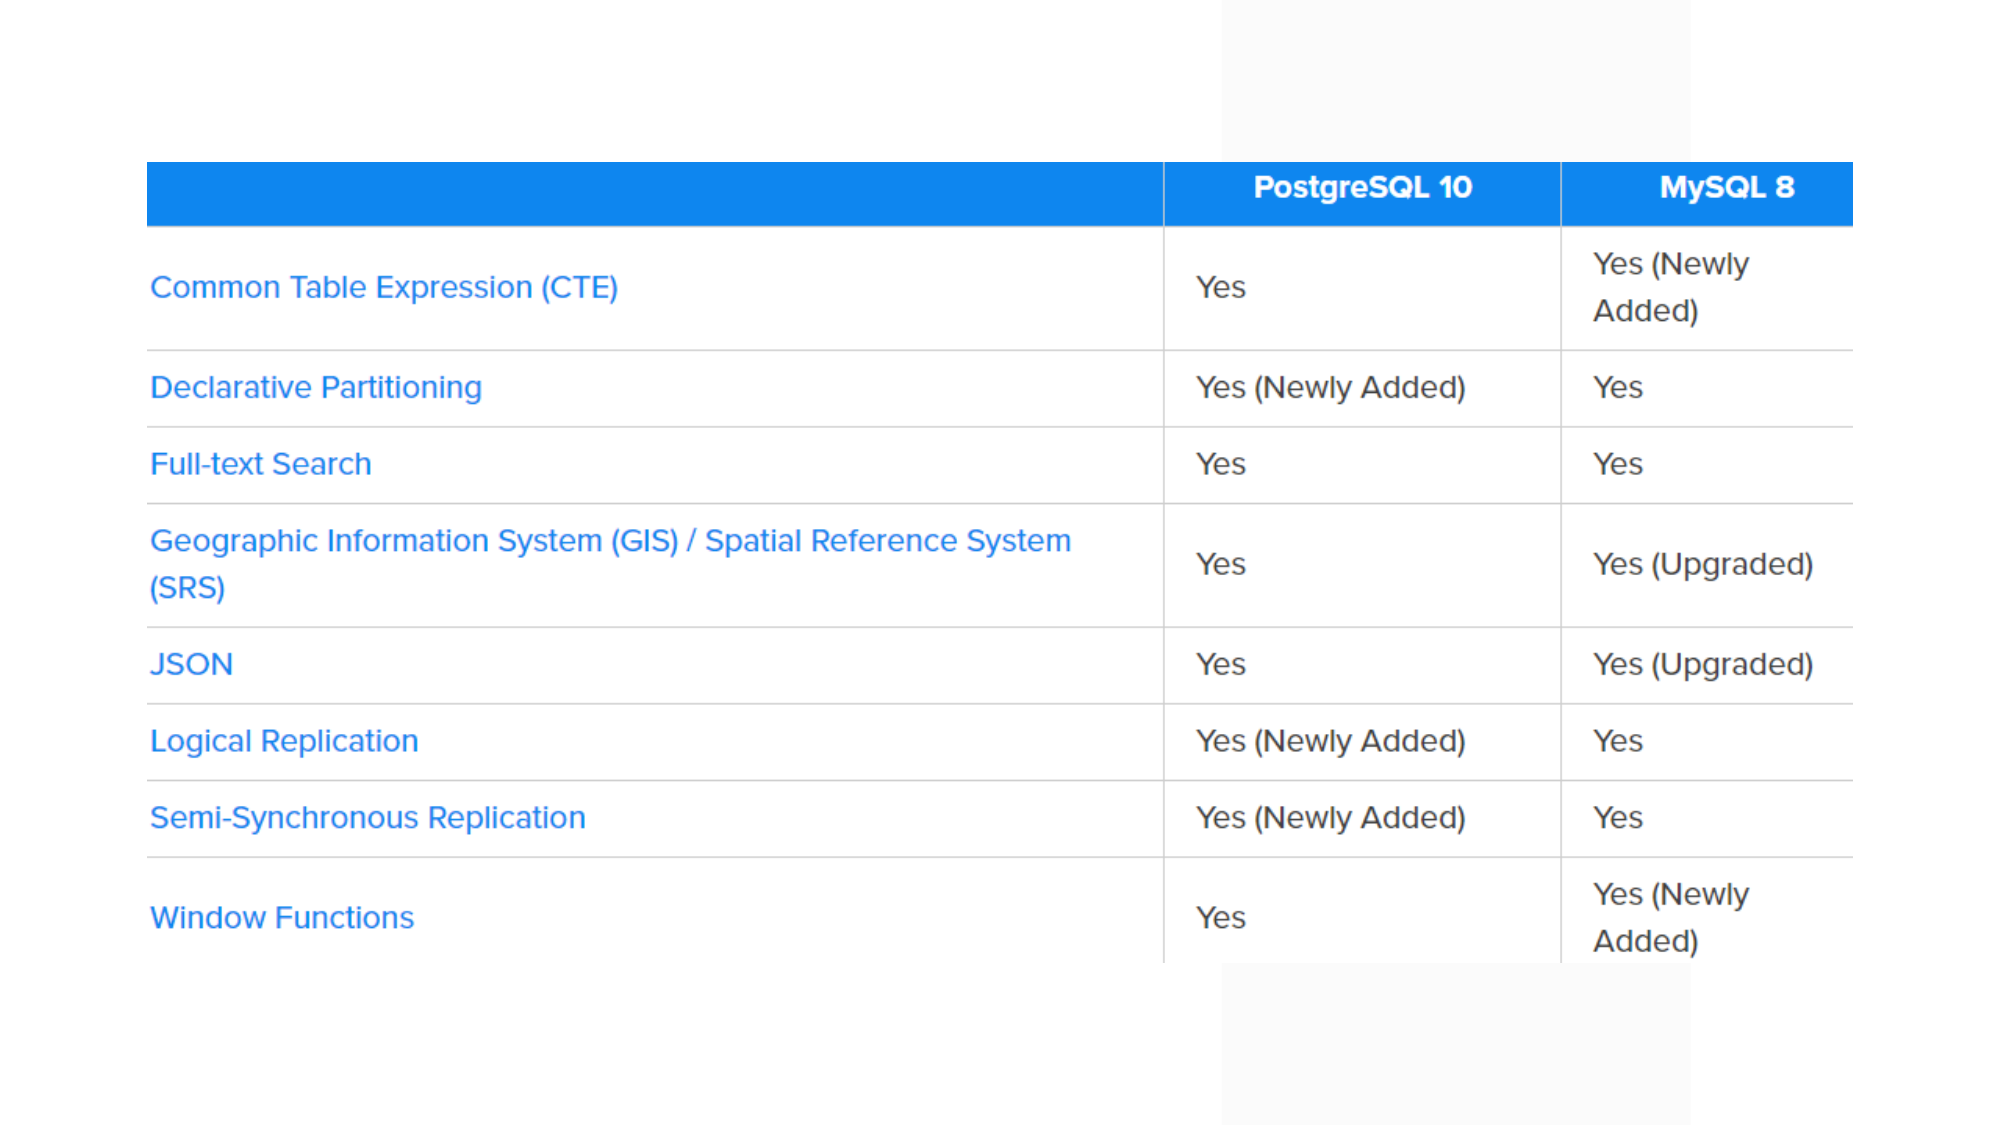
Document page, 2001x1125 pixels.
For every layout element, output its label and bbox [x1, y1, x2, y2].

picture [147, 161, 1853, 964]
